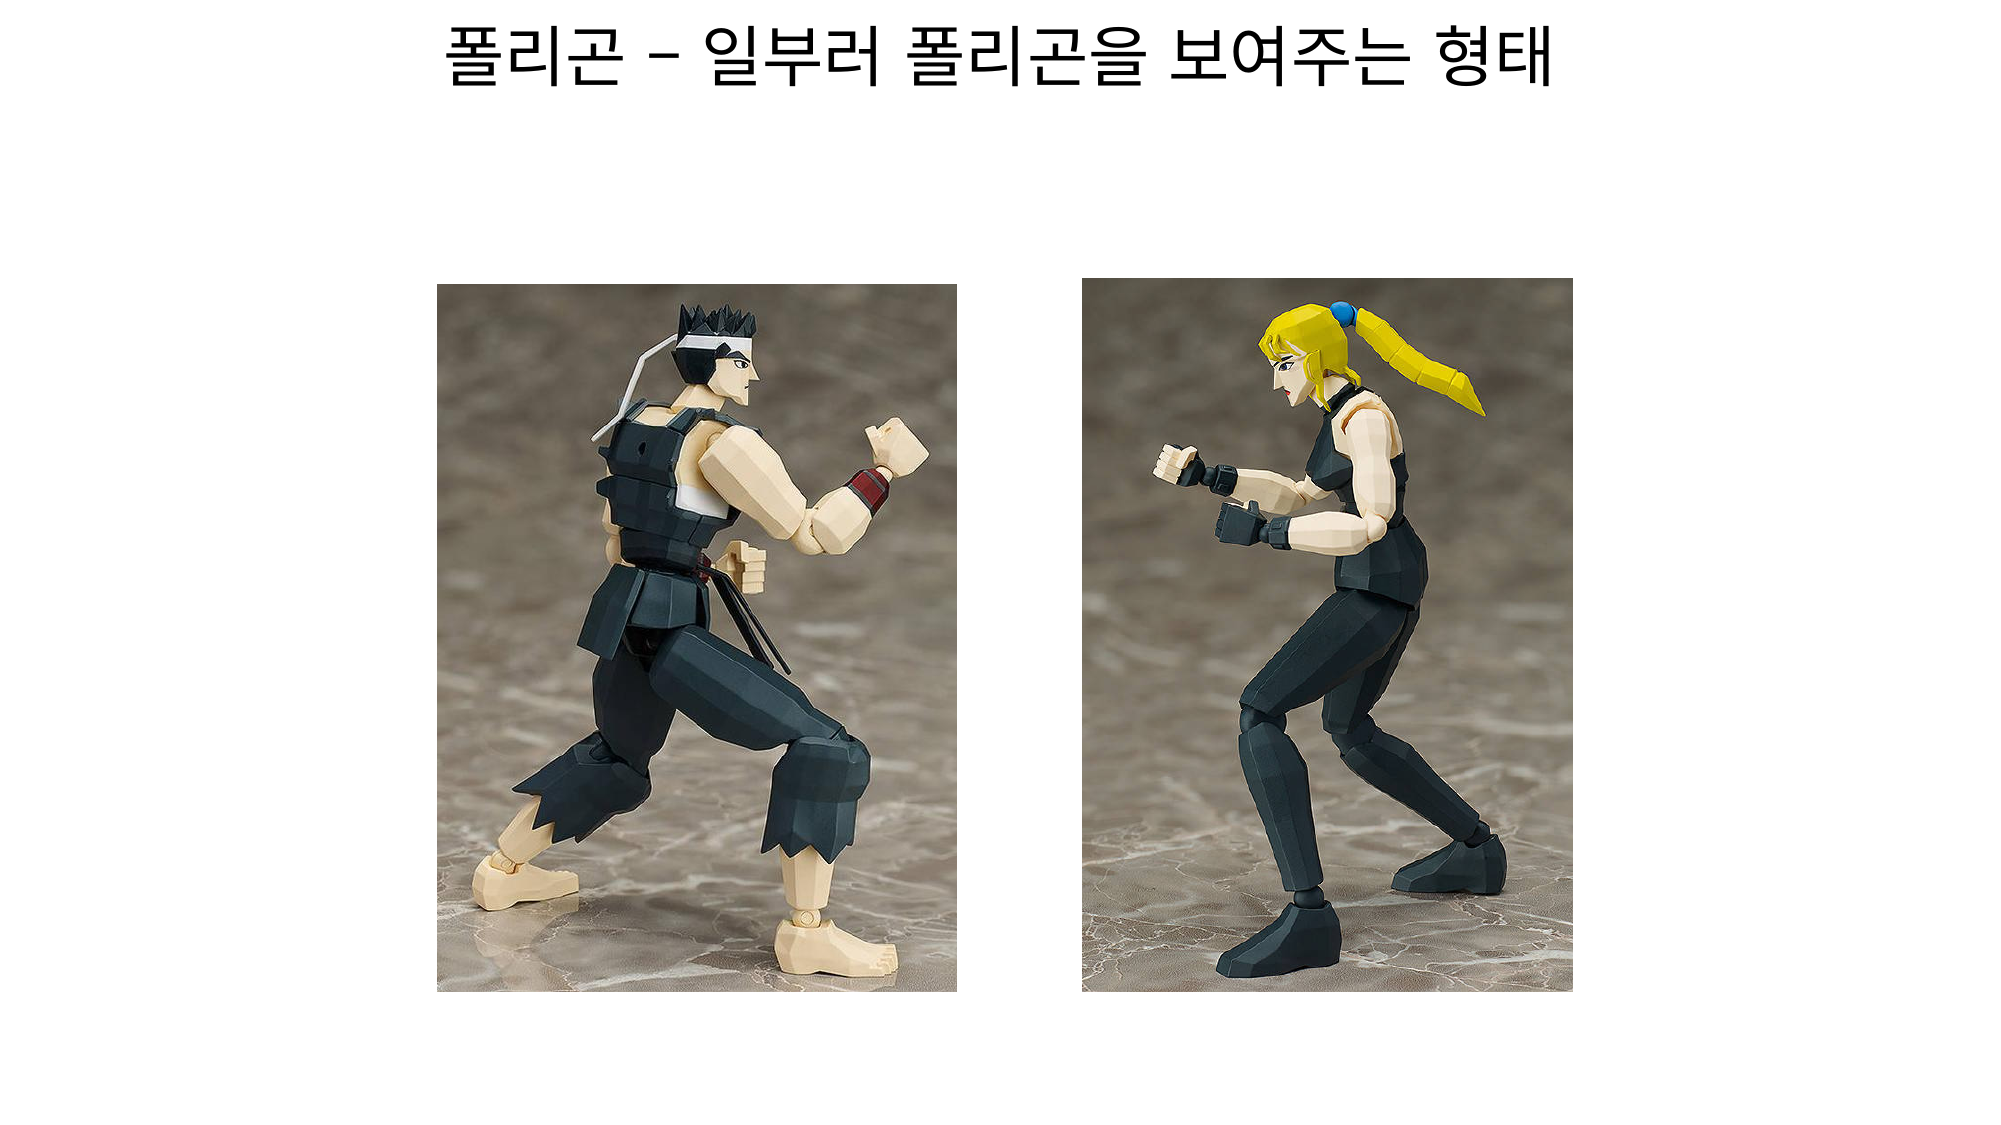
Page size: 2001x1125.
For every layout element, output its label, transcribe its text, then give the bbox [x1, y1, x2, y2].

picture [1082, 278, 1573, 992]
picture [437, 284, 957, 993]
title 폴리곤 – 일부러 폴리곤을 보여주는 형태 [0, 0, 2000, 121]
